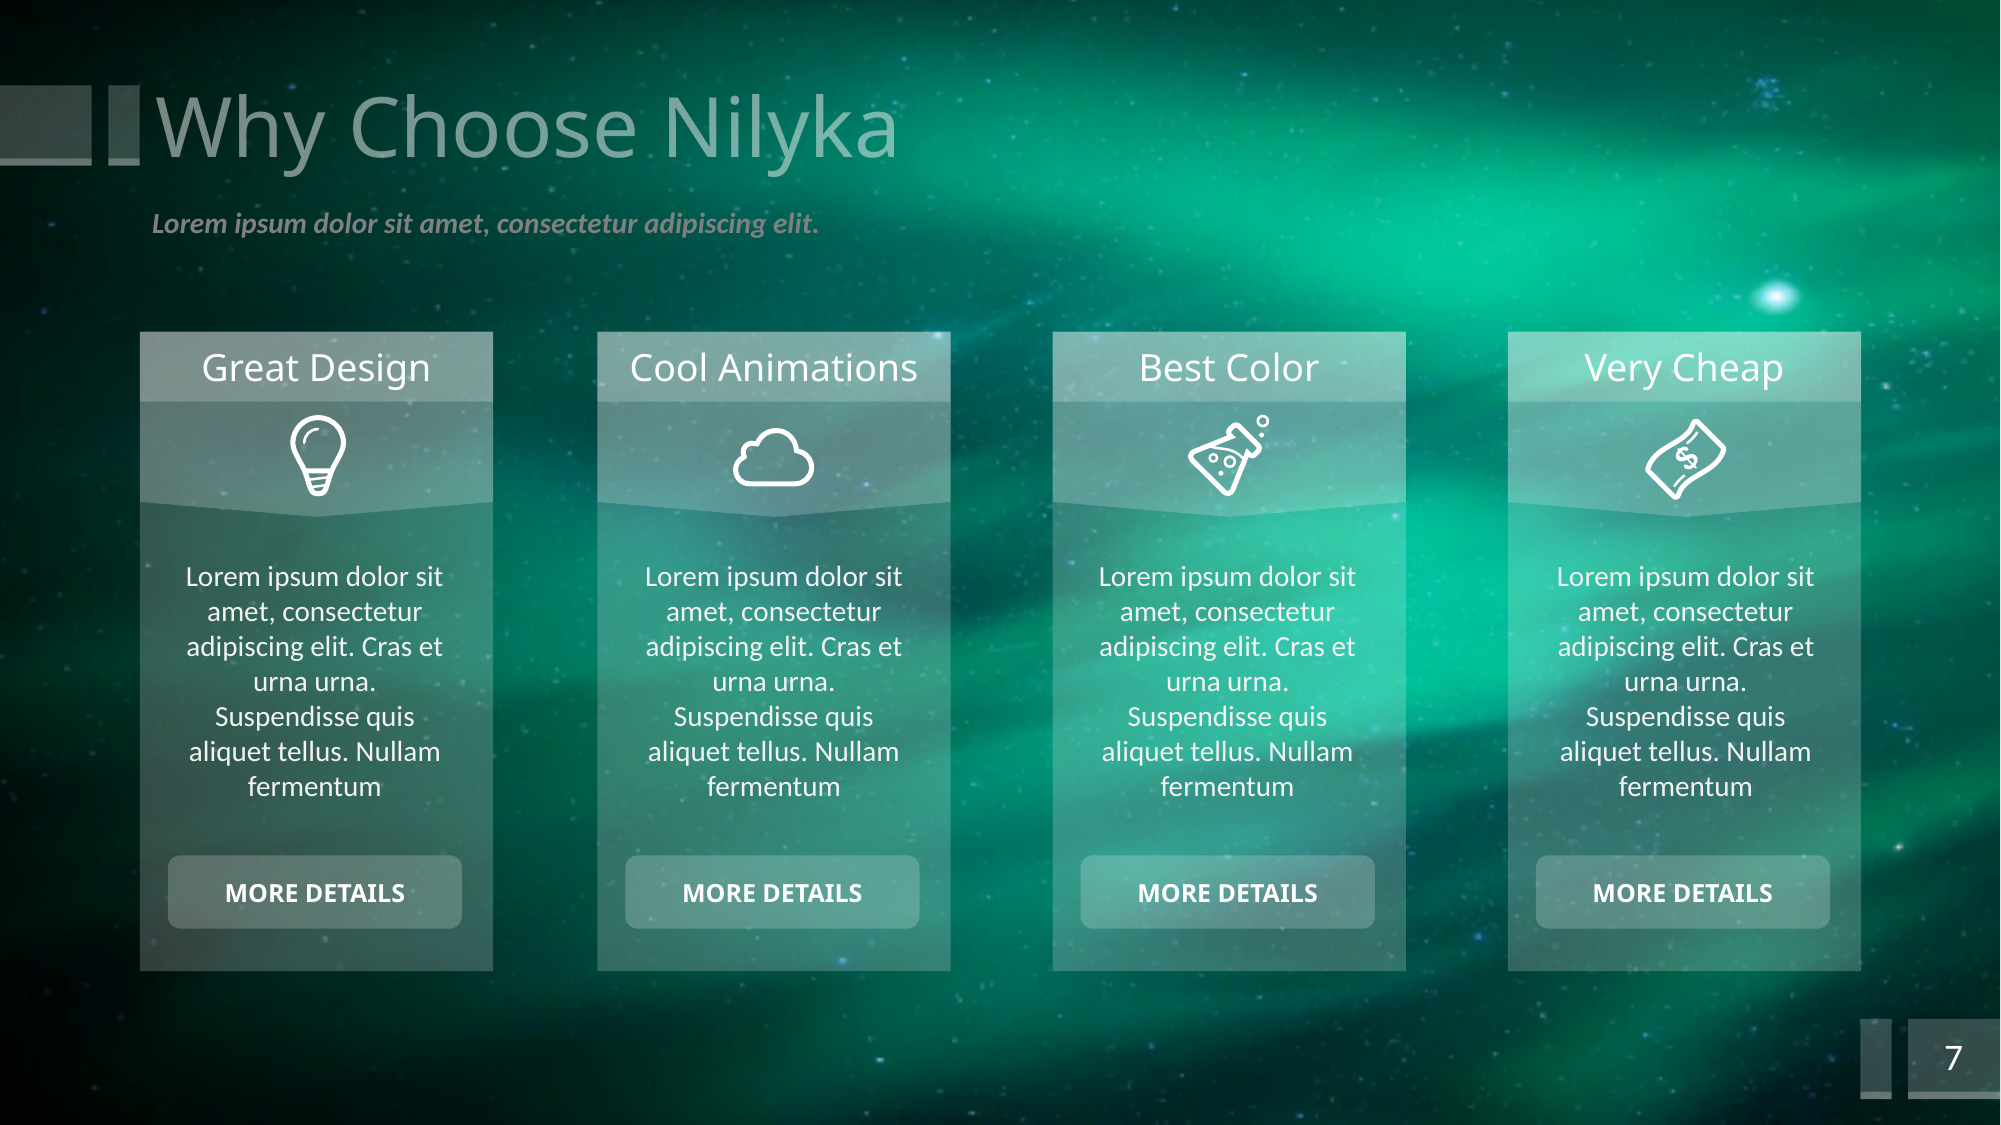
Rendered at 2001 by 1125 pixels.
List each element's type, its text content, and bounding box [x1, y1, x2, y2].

text_box Lorem ipsum dolor sit amet, consectetur adipiscing elit. [137, 197, 1743, 247]
picture [0, 0, 2001, 1125]
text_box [1052, 331, 1406, 972]
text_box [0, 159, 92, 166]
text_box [139, 331, 494, 972]
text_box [1507, 331, 1862, 972]
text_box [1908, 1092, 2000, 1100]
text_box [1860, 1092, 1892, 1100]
title Why Choose Nilyka [139, 81, 1875, 180]
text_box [597, 331, 951, 972]
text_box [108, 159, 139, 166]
